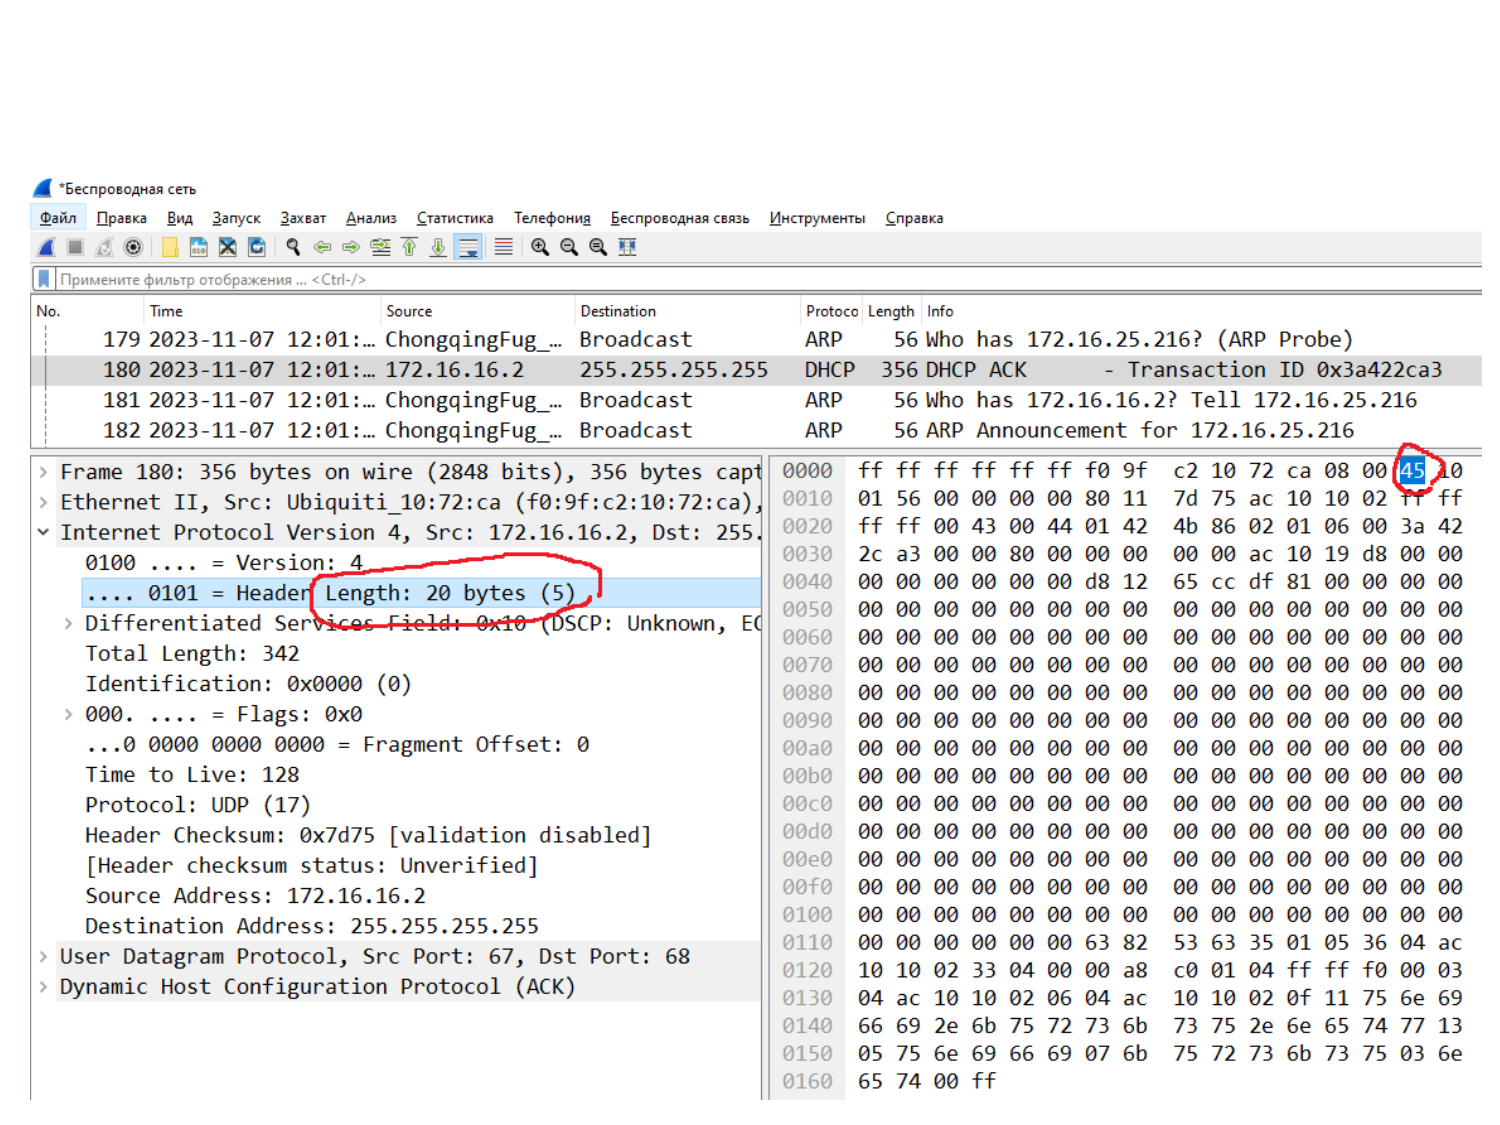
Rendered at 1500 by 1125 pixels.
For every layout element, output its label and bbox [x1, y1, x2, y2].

list [29, 174, 1483, 1101]
